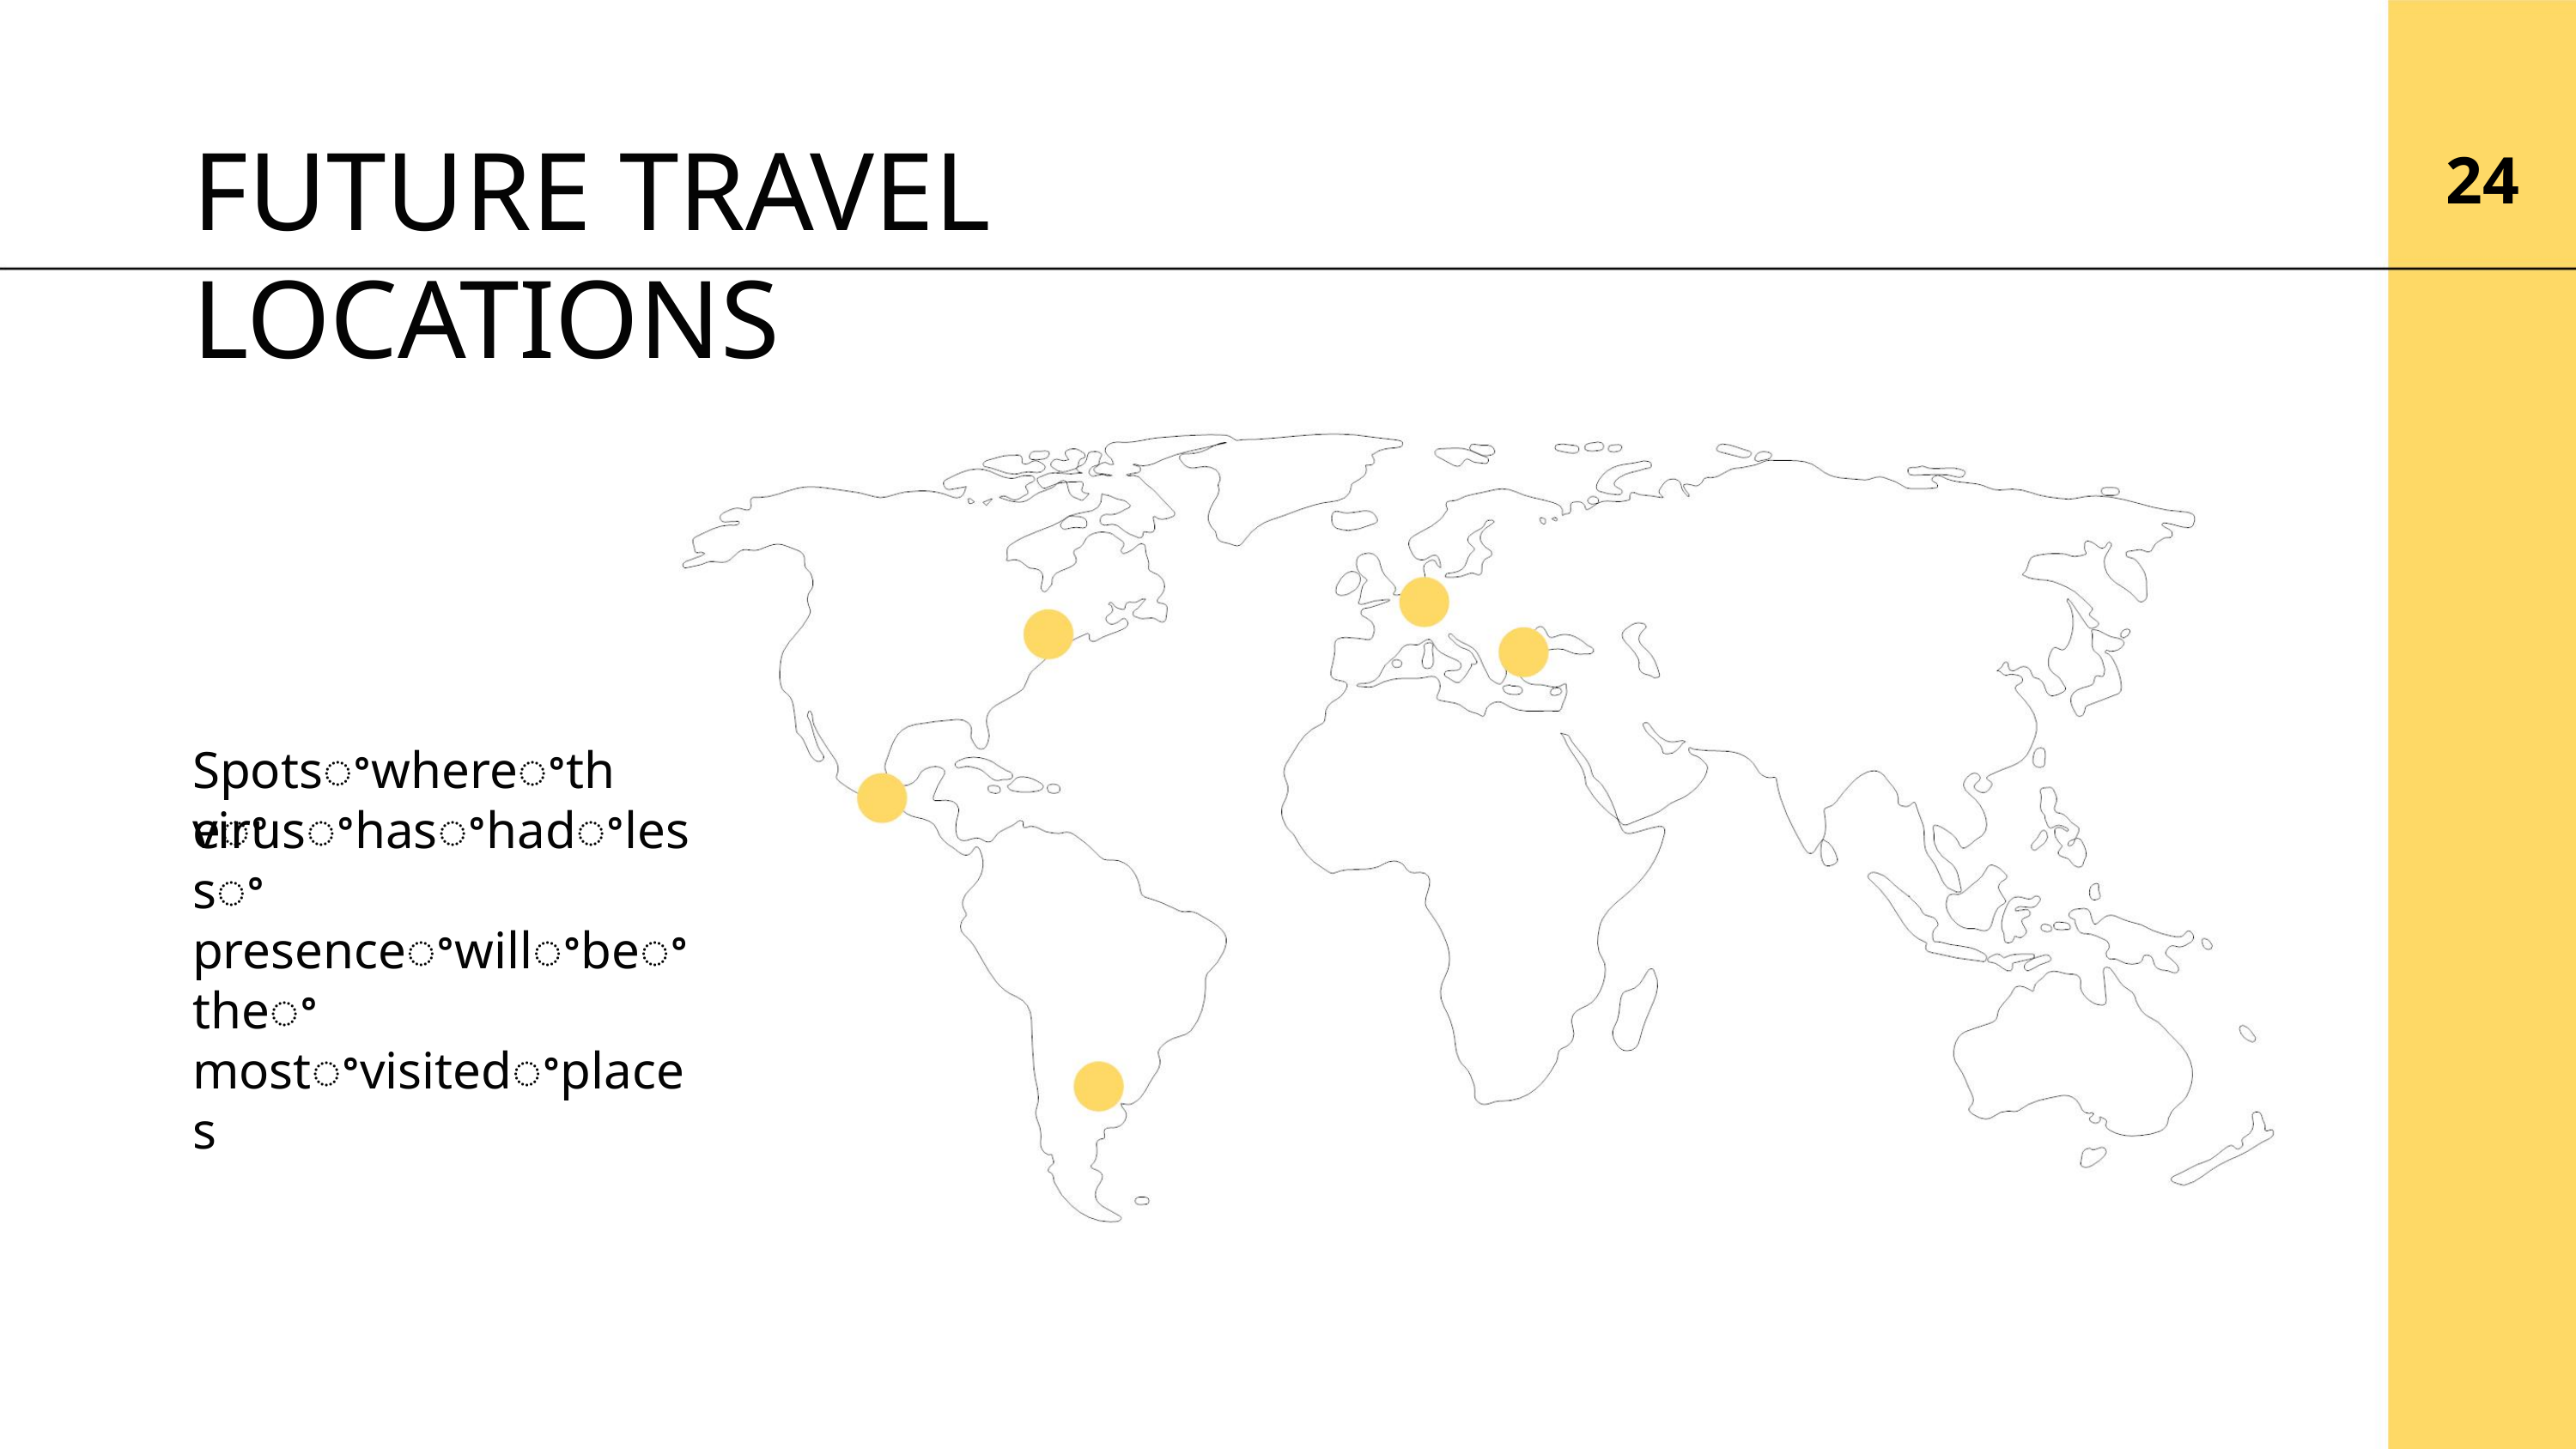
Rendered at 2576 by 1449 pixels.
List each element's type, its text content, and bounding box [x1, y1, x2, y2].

text_box 24 [2445, 145, 2540, 217]
text_box FUTURE TRAVEL LOCATIONS [192, 124, 1343, 380]
text_box Spotsꢀwhereꢀtheꢀ [192, 737, 617, 797]
text_box [0, 0, 2576, 1449]
text_box virusꢀhasꢀhadꢀlessꢀ presenceꢀwillꢀbeꢀtheꢀ mostꢀvisitedꢀplaces [192, 797, 704, 1160]
